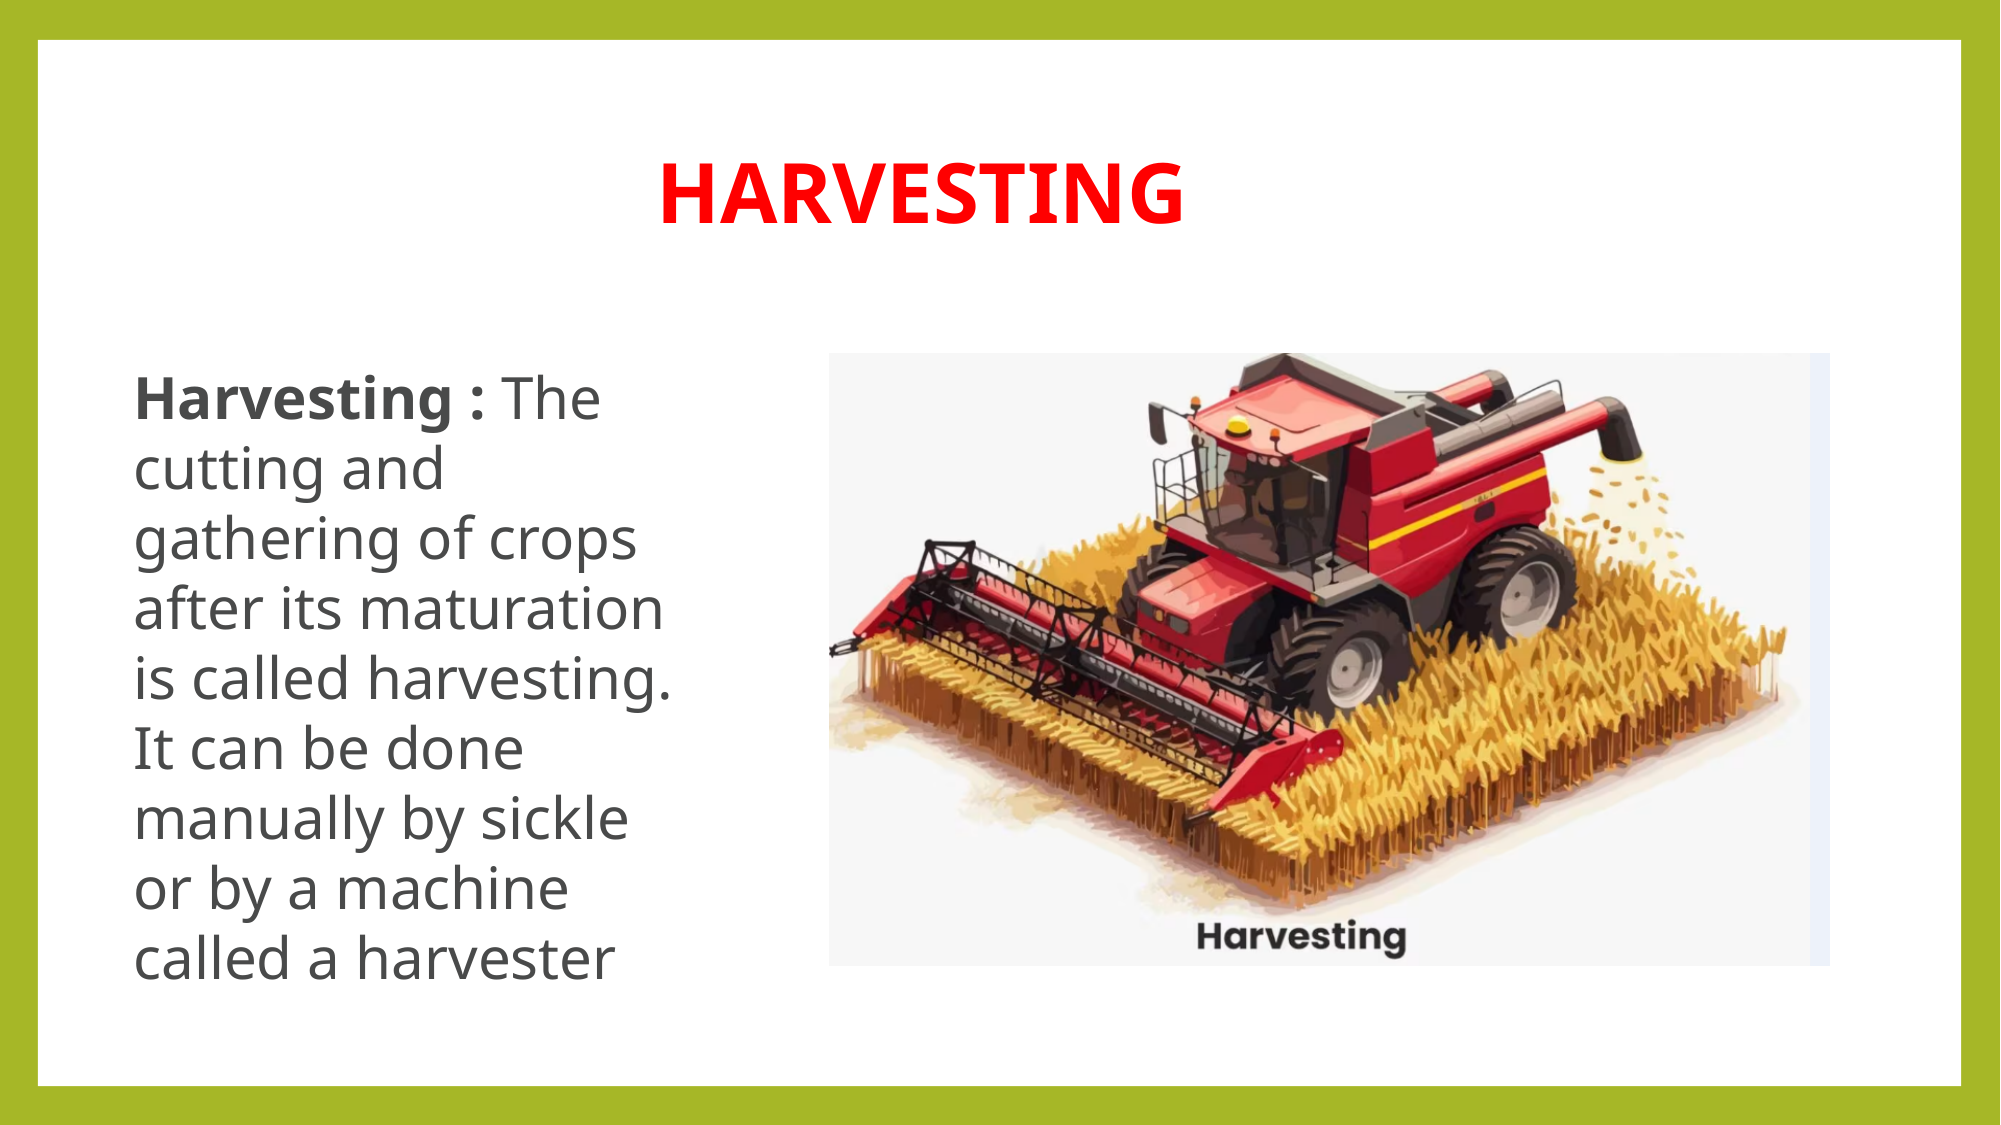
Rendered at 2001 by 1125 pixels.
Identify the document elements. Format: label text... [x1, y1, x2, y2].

text_box HARVESTING [641, 132, 1359, 248]
picture [829, 353, 1831, 966]
text_box Harvesting : The cutting and gathering of crops after its maturation is called harvesting. It can be done manually by sickle or by a machine called a harvester [118, 353, 714, 999]
